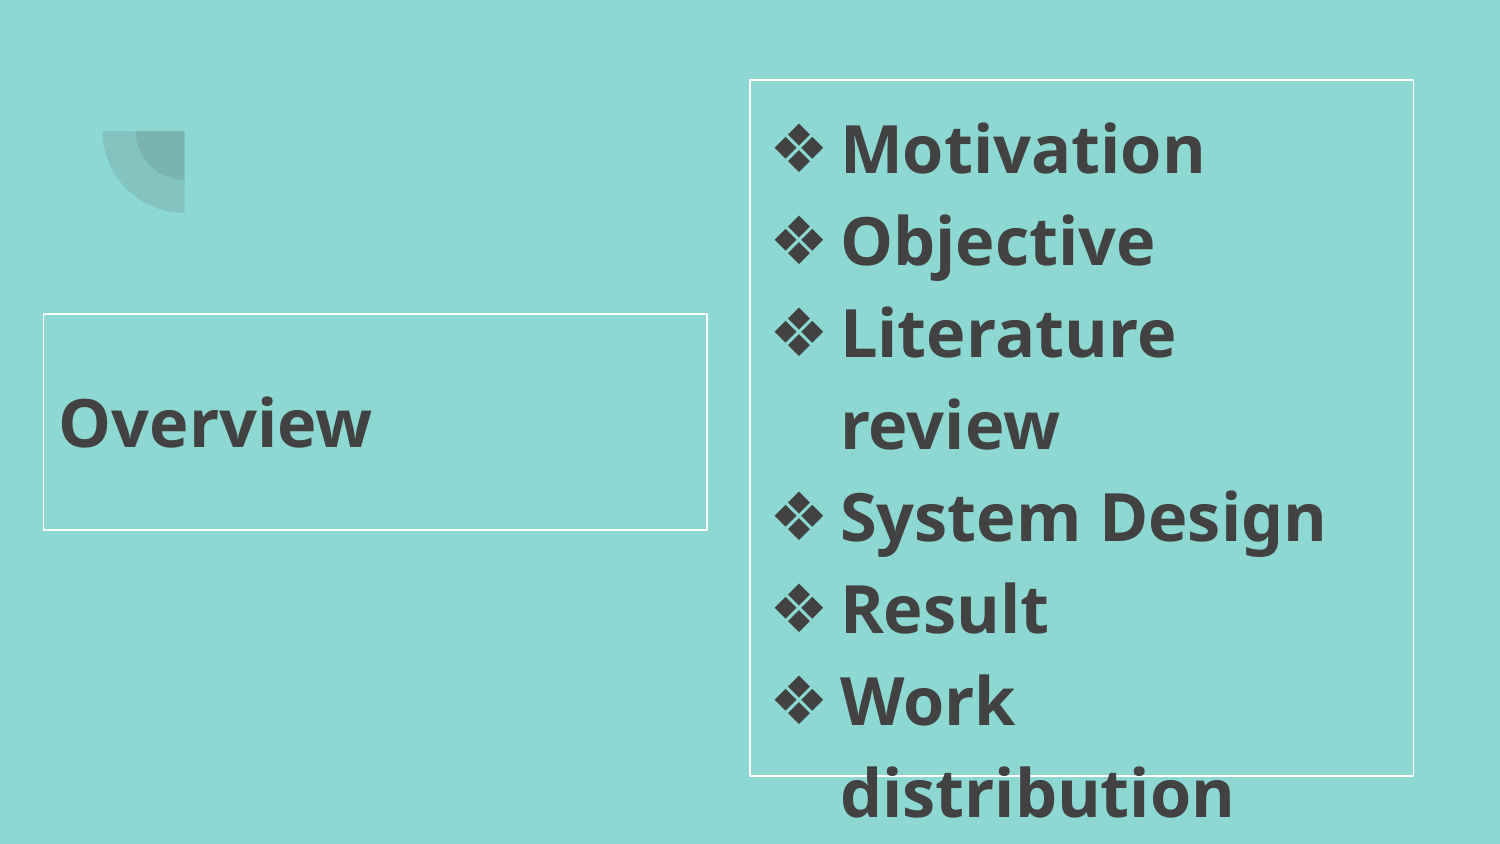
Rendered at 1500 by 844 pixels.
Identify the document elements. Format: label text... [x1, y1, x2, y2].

list Motivation Objective Literature review System Design Result Work distribution Conclusion [749, 79, 1414, 777]
title Overview [43, 313, 708, 531]
